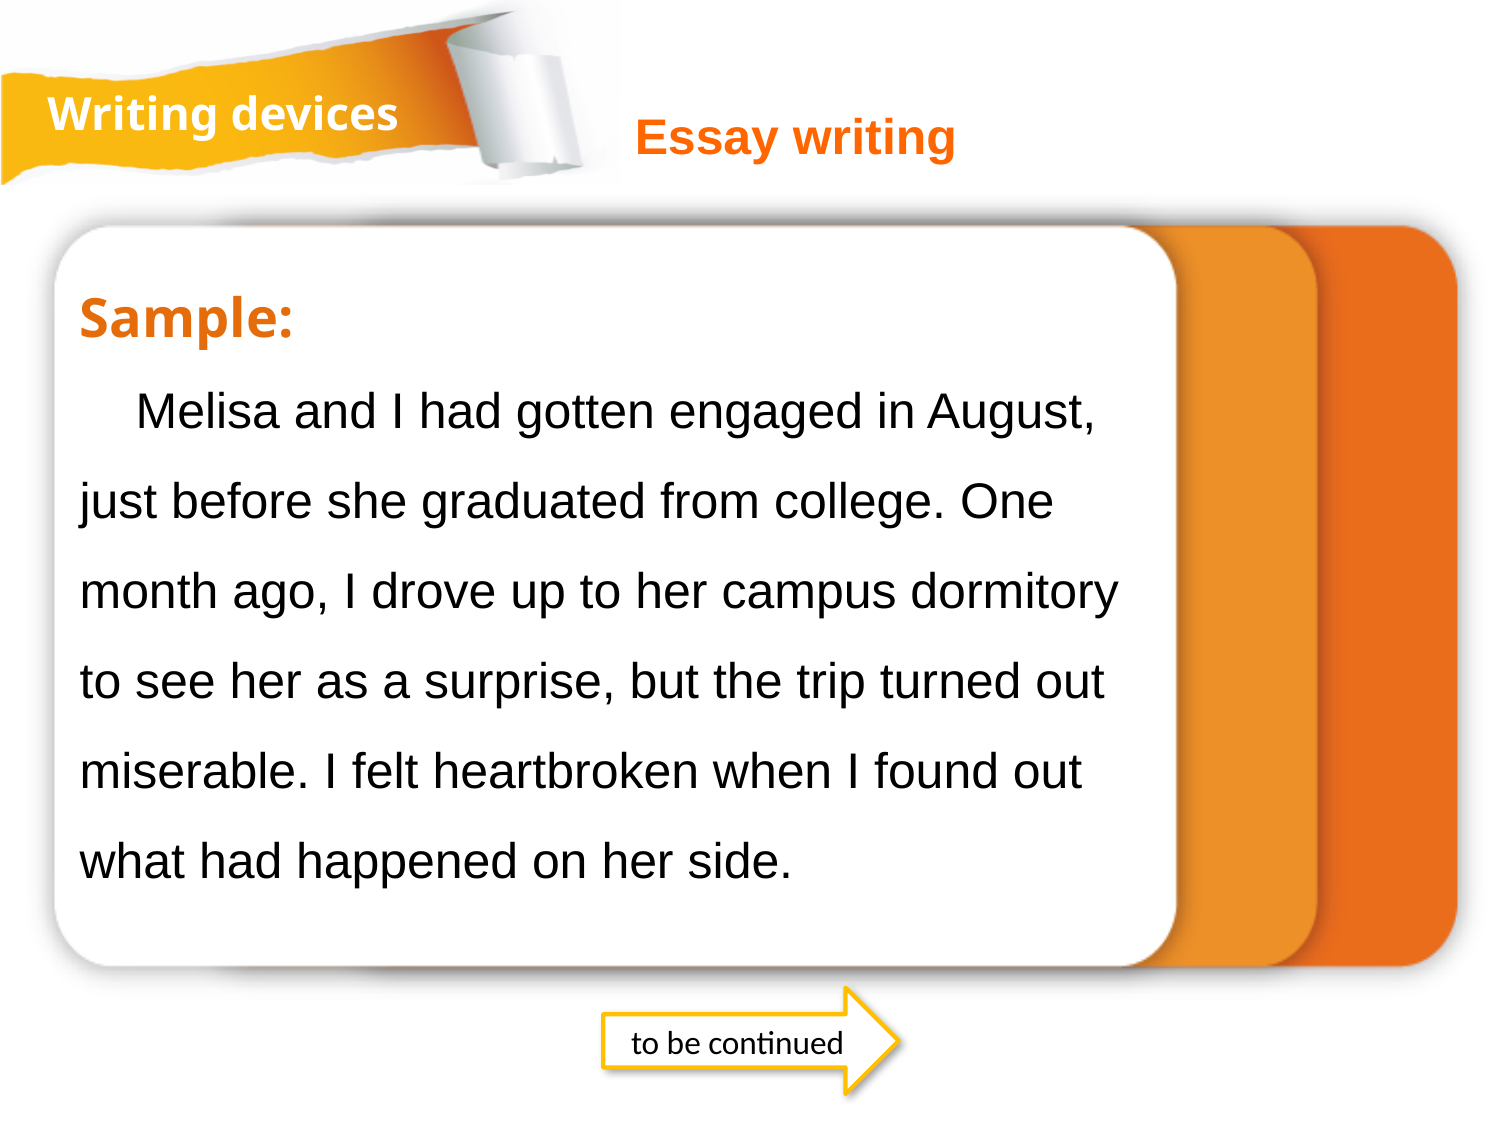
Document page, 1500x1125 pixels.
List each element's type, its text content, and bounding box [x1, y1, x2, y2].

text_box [0, 0, 1418, 185]
text_box to be continued [601, 1016, 901, 1096]
picture [20, 152, 1489, 1008]
